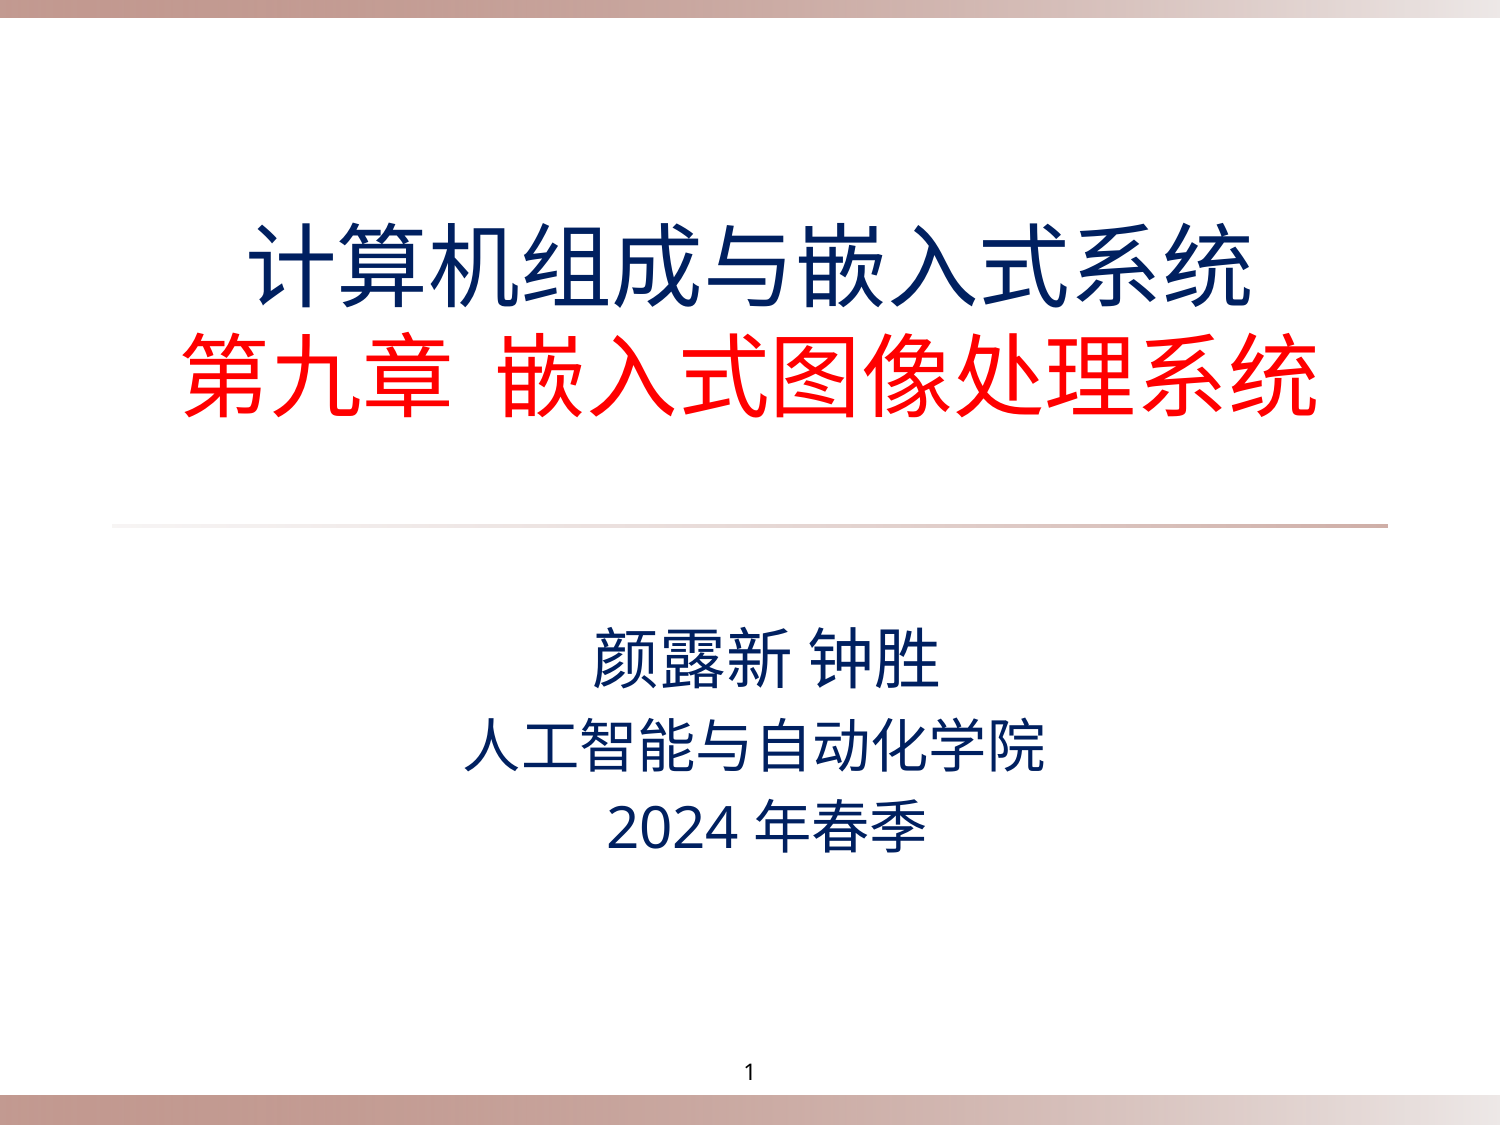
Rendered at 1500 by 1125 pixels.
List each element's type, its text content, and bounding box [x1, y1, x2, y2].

subtitle 颜露新 钟胜 人工智能与自动化学院 2024年春季 [242, 609, 1293, 898]
slide_number 1 [675, 1050, 825, 1097]
title 计算机组成与嵌入式系统 第九章 嵌入式图像处理系统 [112, 184, 1388, 437]
